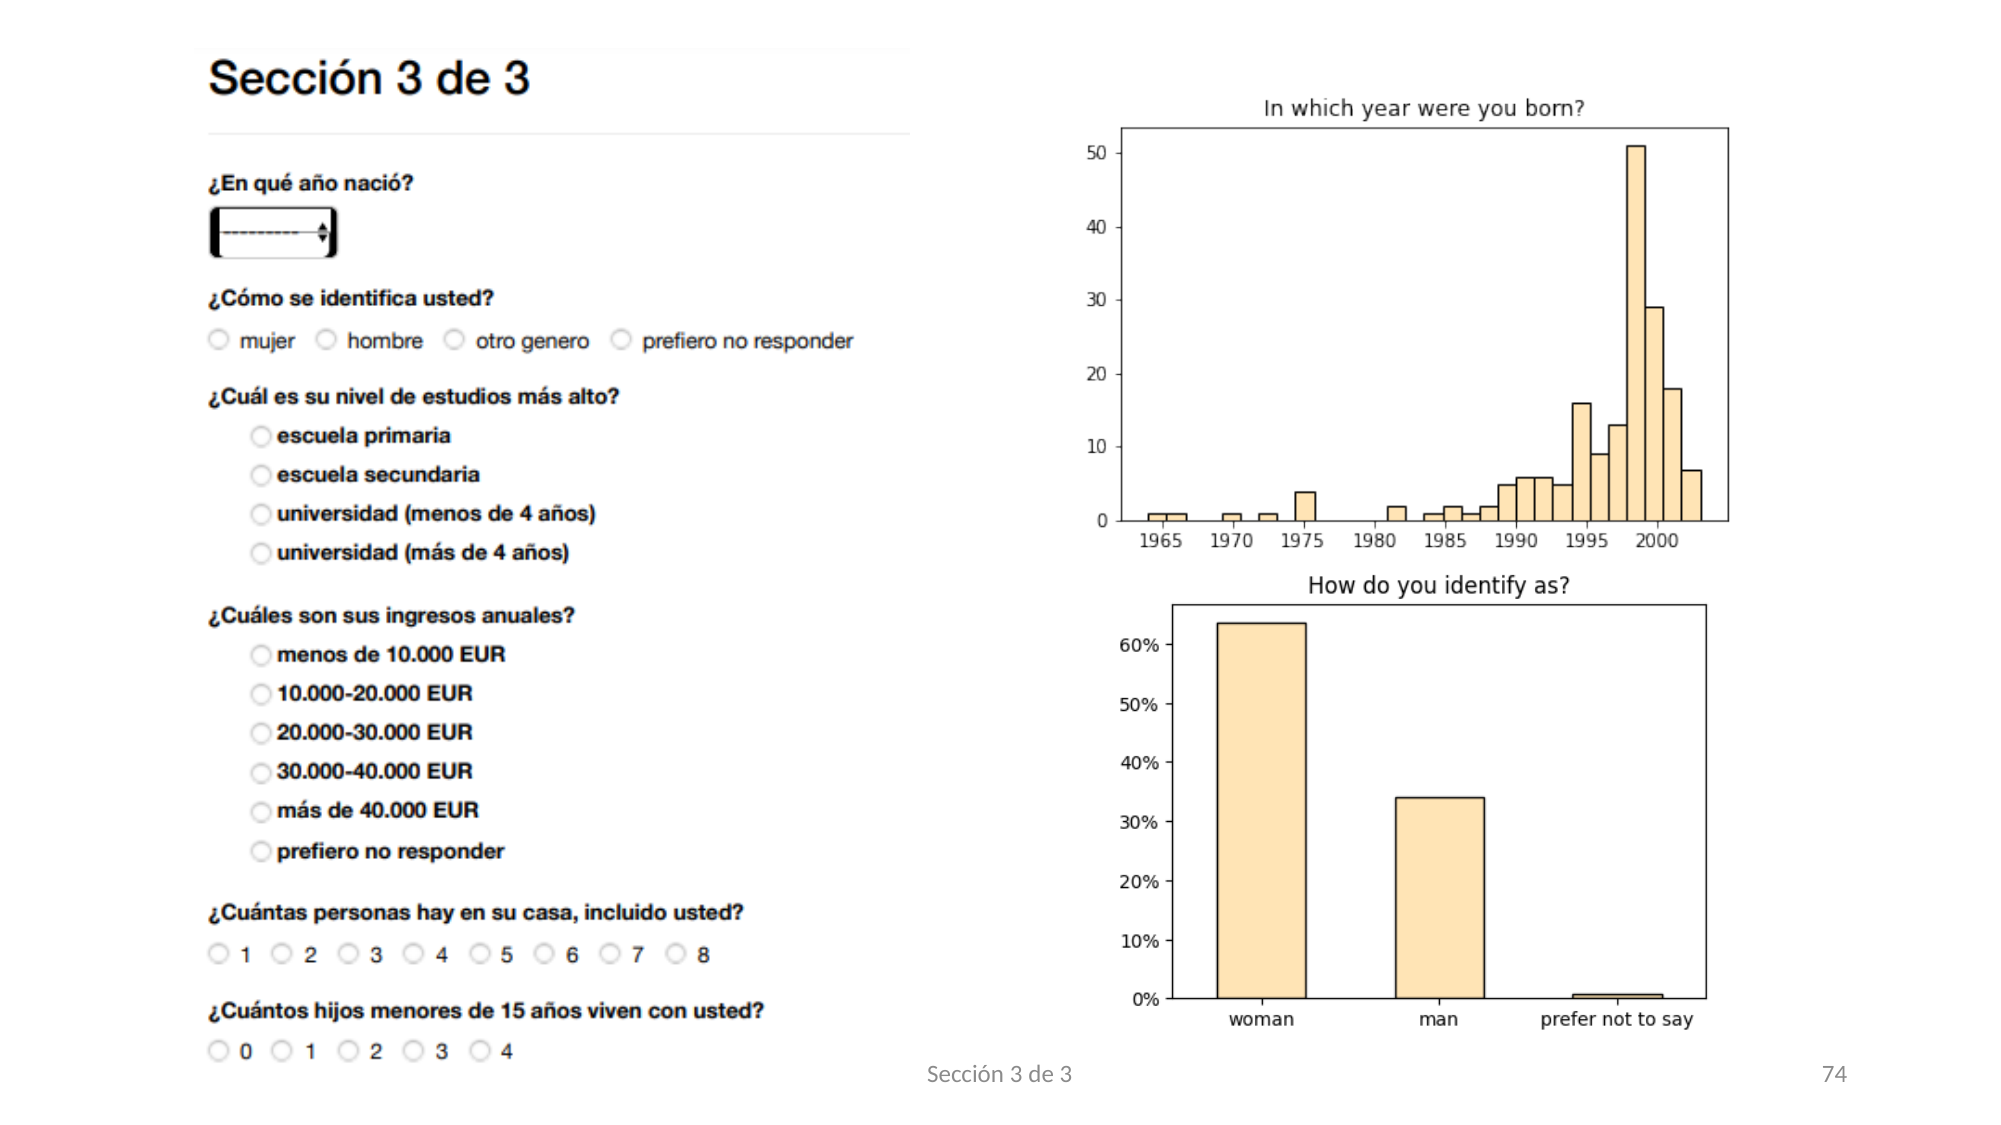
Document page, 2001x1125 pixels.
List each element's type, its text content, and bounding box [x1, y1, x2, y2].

picture [1023, 64, 1806, 1043]
slide_number 74 [1412, 1042, 1863, 1103]
footer Sección 3 de 3 [662, 1042, 1338, 1103]
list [194, 48, 911, 1076]
